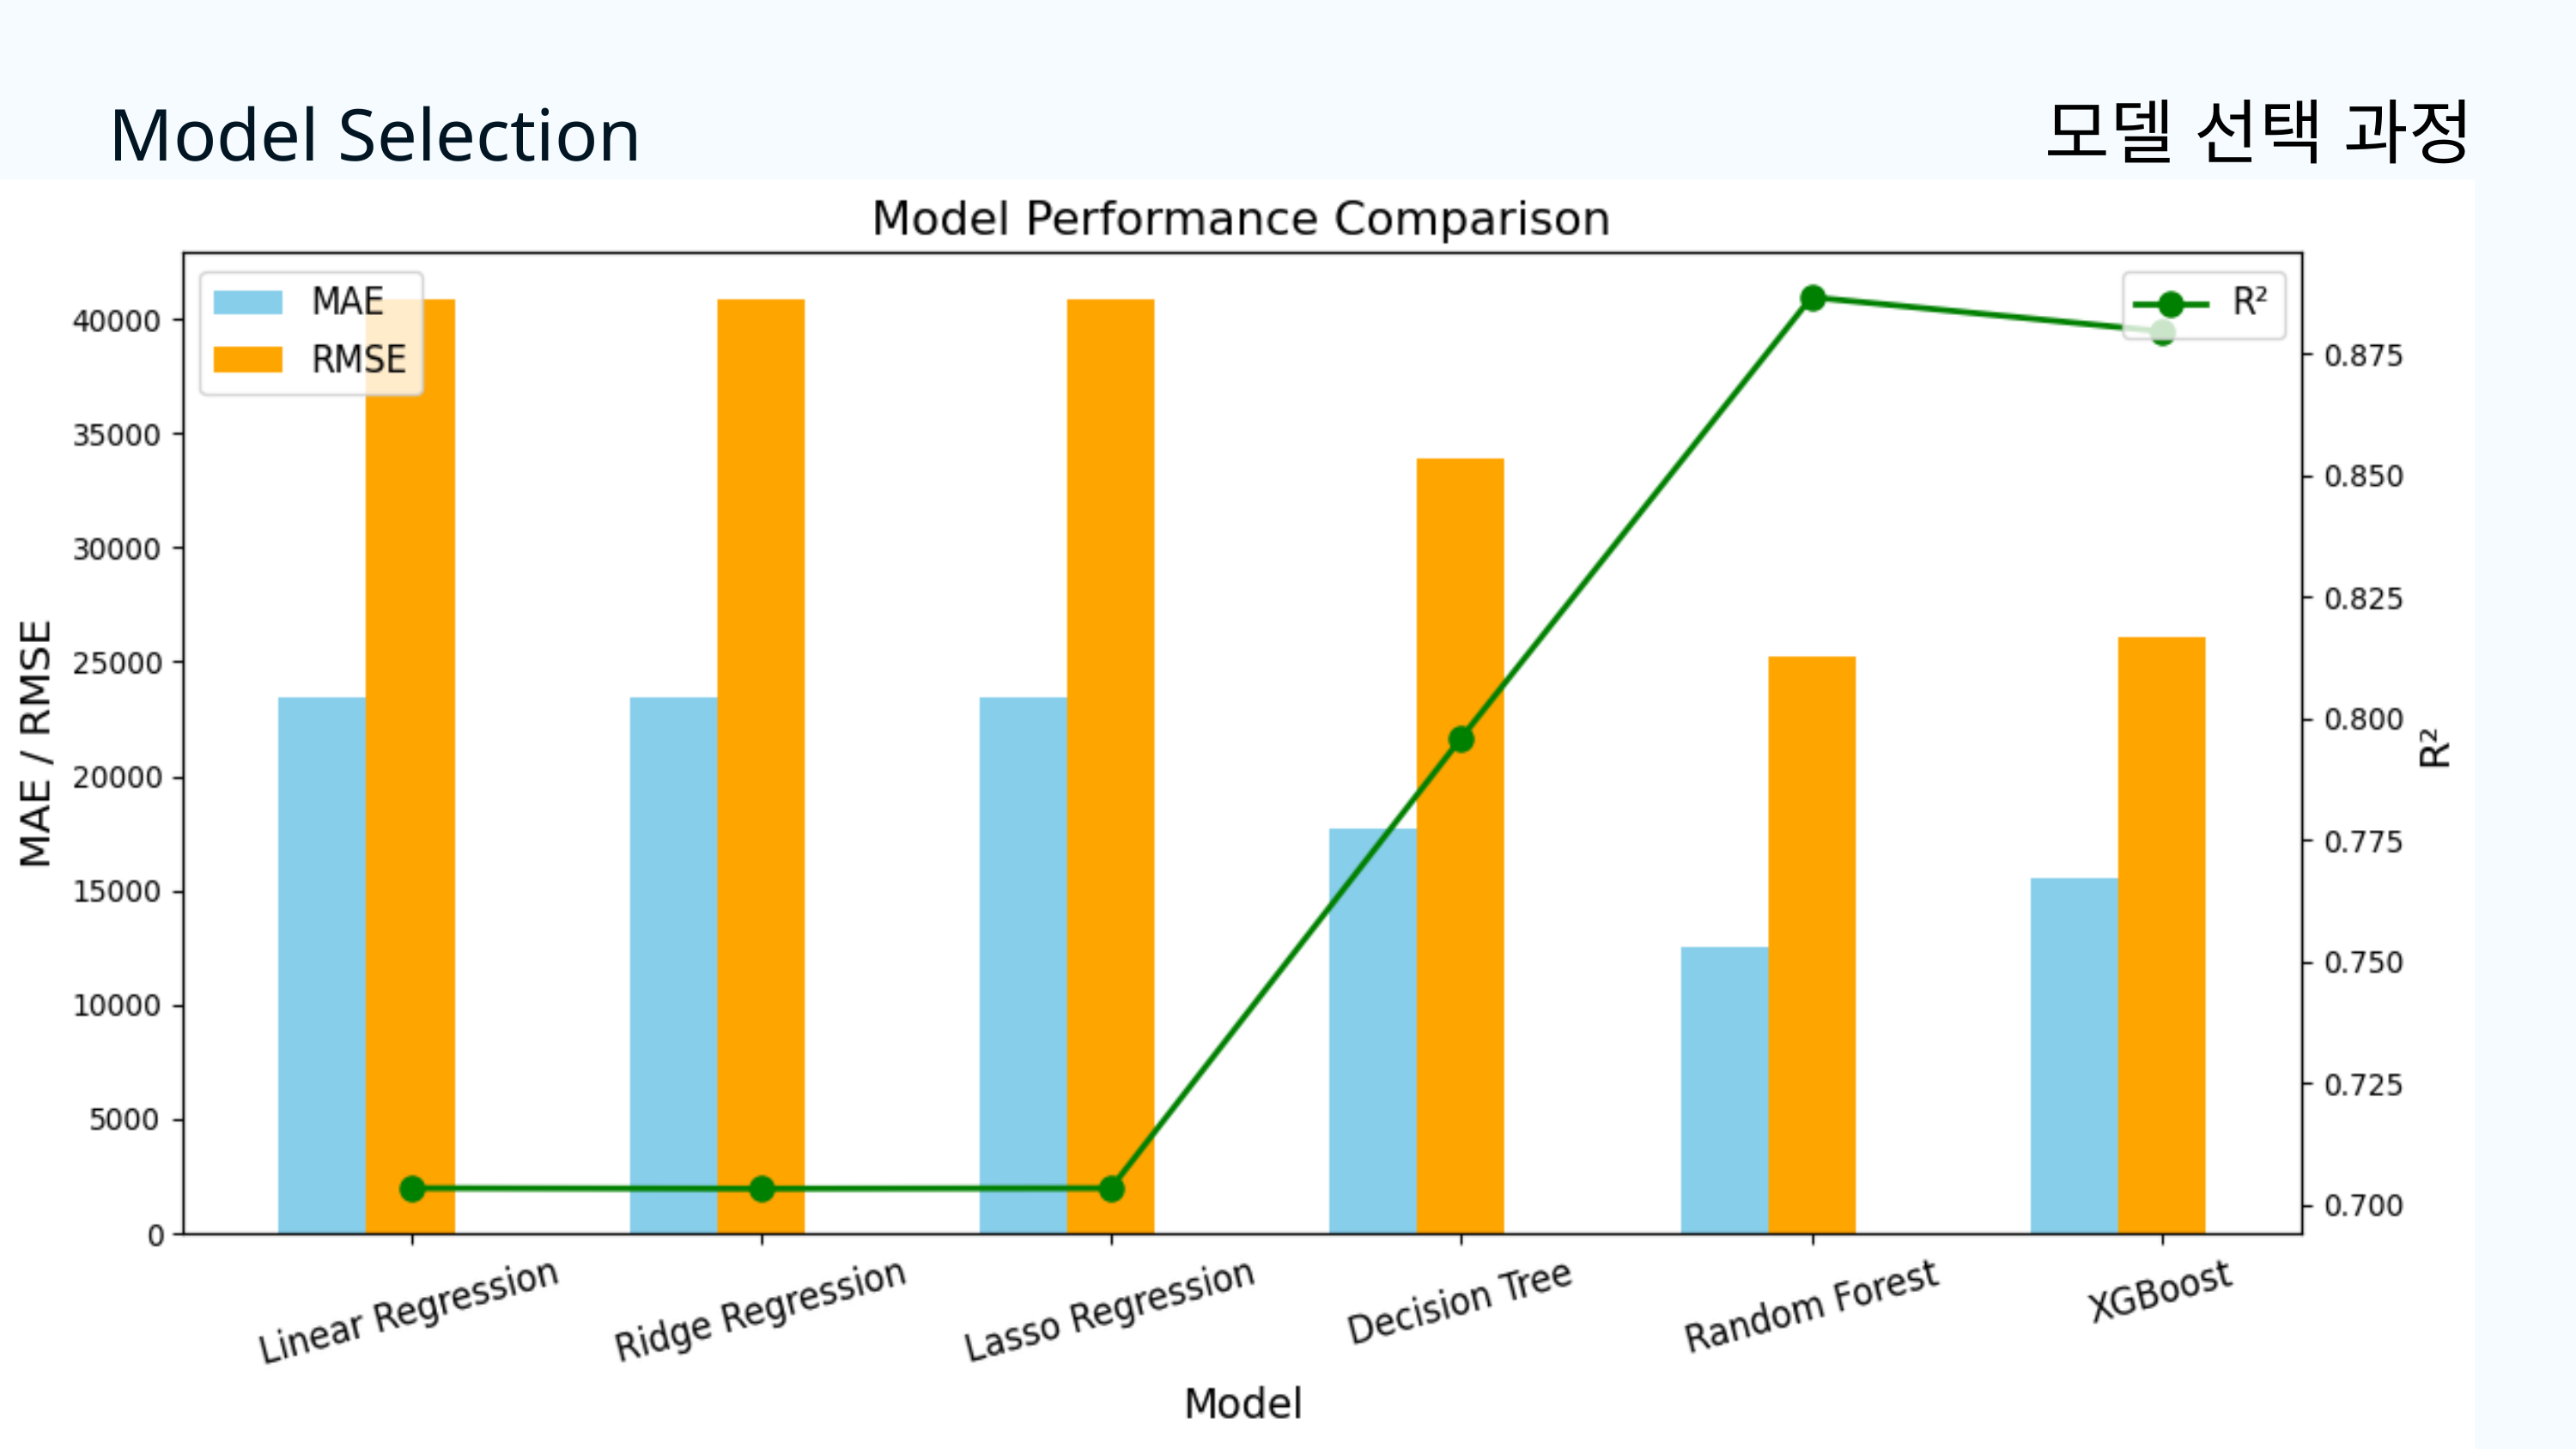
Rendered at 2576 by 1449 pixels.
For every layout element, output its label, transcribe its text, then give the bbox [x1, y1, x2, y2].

text_box Model Selection [108, 55, 1121, 176]
text_box 모델 선택 과정 [1445, 53, 2475, 178]
picture [0, 179, 2476, 1449]
